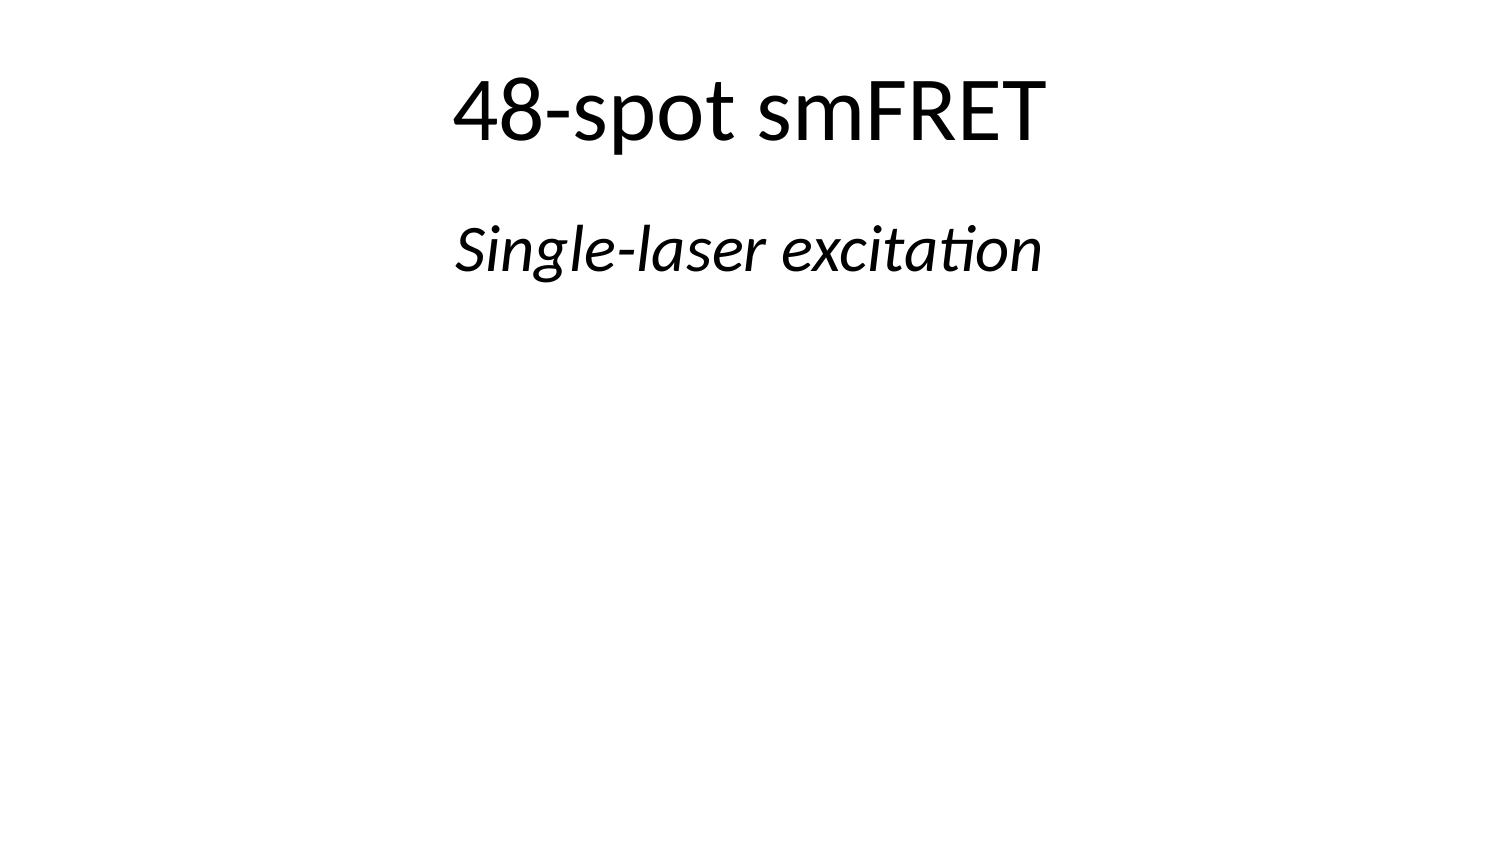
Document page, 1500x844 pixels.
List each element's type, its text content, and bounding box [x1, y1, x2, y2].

title 48-spot smFRET [75, 33, 1425, 175]
list Single-laser excitation [75, 196, 1425, 754]
